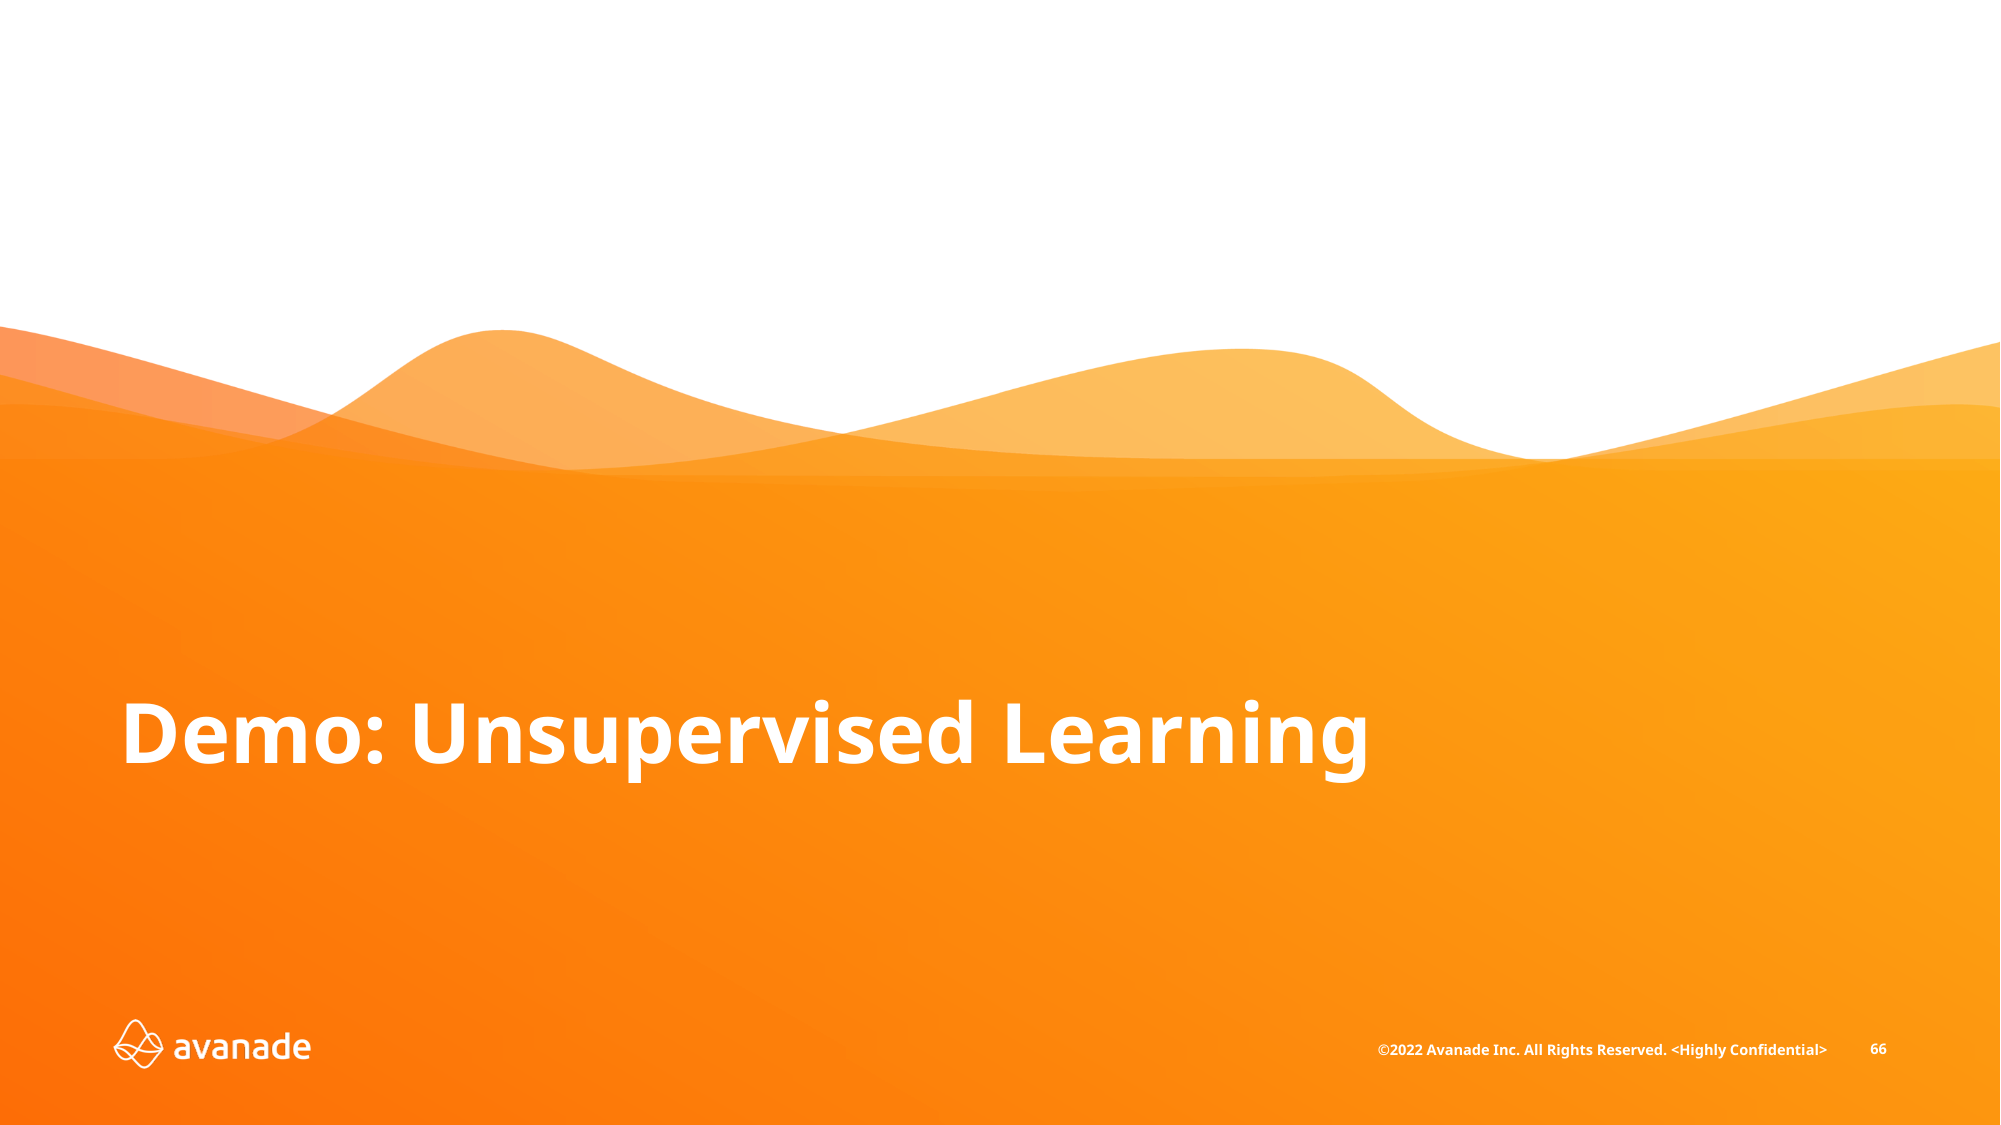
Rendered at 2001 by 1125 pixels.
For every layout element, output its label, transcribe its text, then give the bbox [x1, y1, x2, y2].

list Demo: Unsupervised Learning [104, 565, 1885, 790]
picture [0, 321, 2000, 1125]
